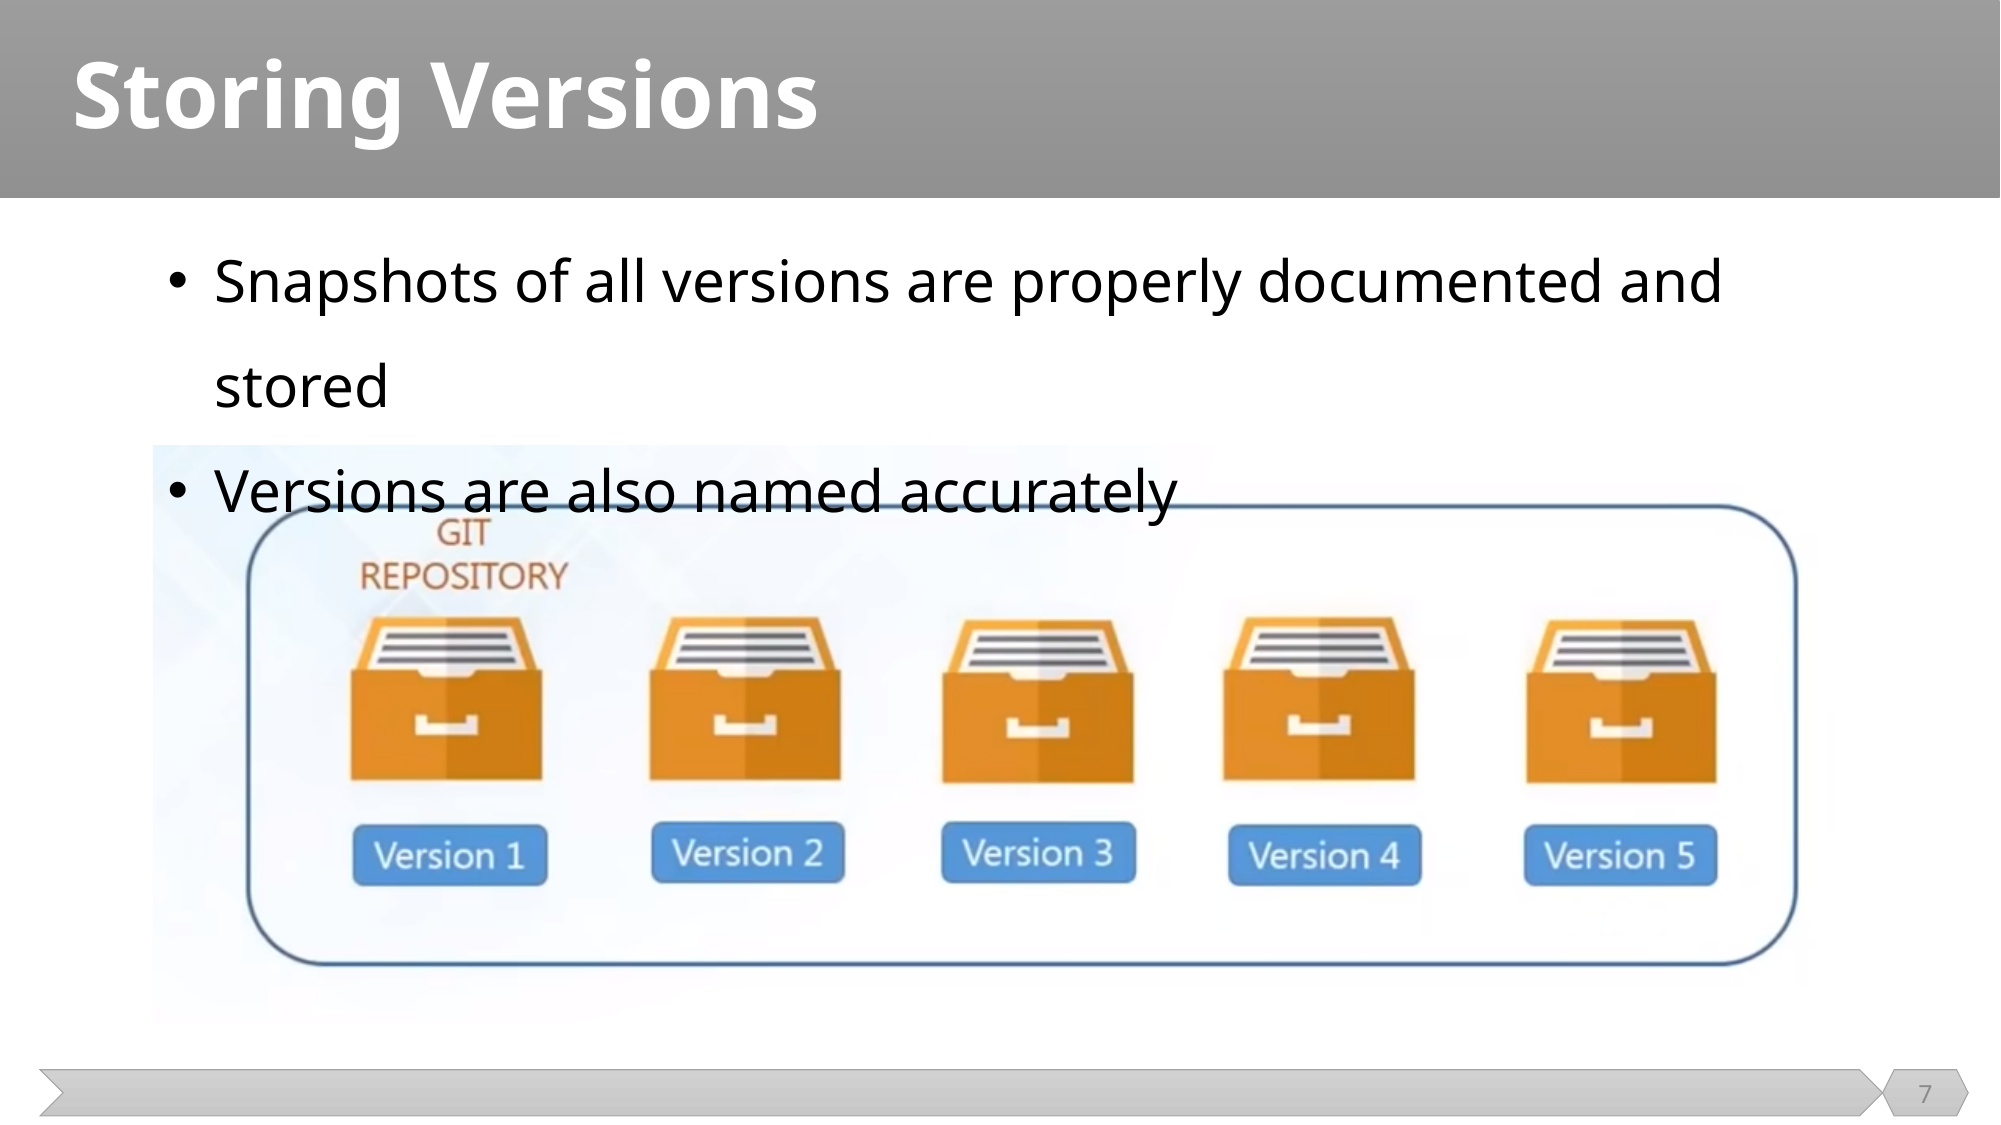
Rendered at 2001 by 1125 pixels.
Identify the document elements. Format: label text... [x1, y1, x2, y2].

title Storing Versions [56, 0, 1969, 199]
text_box Snapshots of all versions are properly documented and stored Versions are also named accurately [152, 201, 1815, 445]
slide_number 7 [1882, 1065, 1969, 1125]
picture [152, 445, 1903, 1023]
